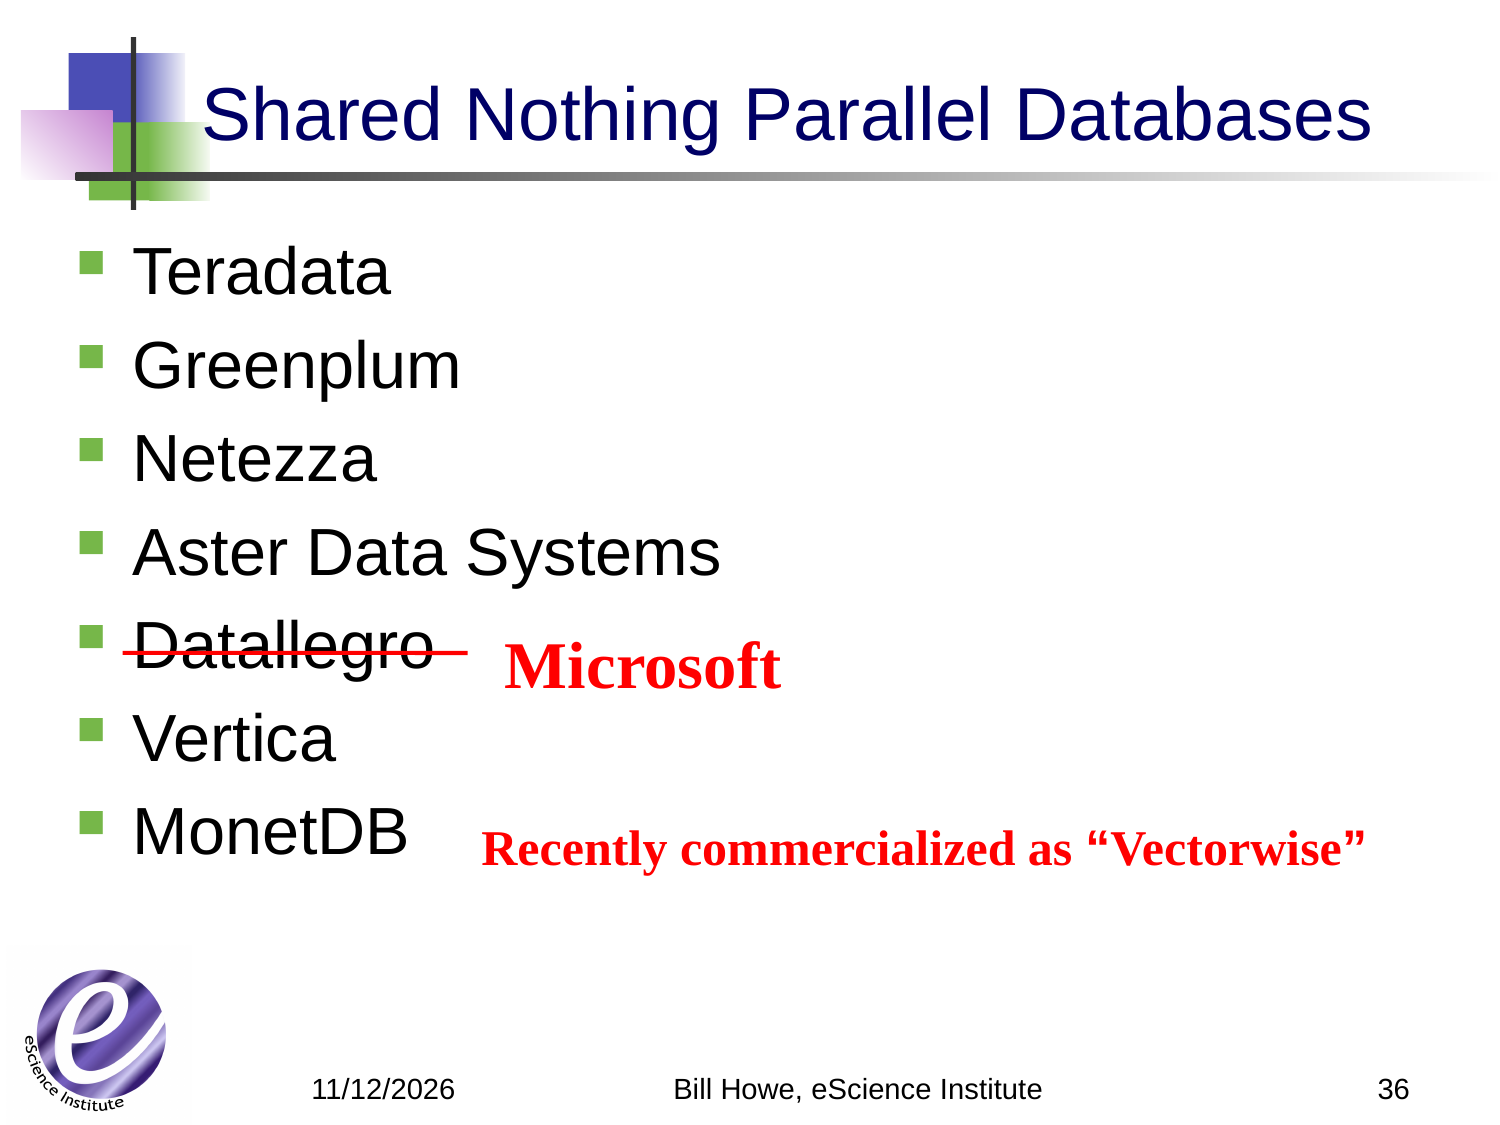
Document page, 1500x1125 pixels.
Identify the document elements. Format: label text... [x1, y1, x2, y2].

footer Bill Howe, eScience Institute [620, 1037, 1096, 1113]
text_box Recently commercialized as “Vectorwise” [466, 807, 1418, 883]
title Shared Nothing Parallel Databases [186, 52, 1466, 163]
list Teradata Greenplum Netezza Aster Data Systems Datallegro Vertica MonetDB [61, 220, 1447, 1002]
picture [6, 945, 192, 1125]
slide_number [296, 1038, 609, 1113]
text_box Microsoft [490, 614, 1069, 709]
slide_number 36 [1112, 1037, 1425, 1113]
